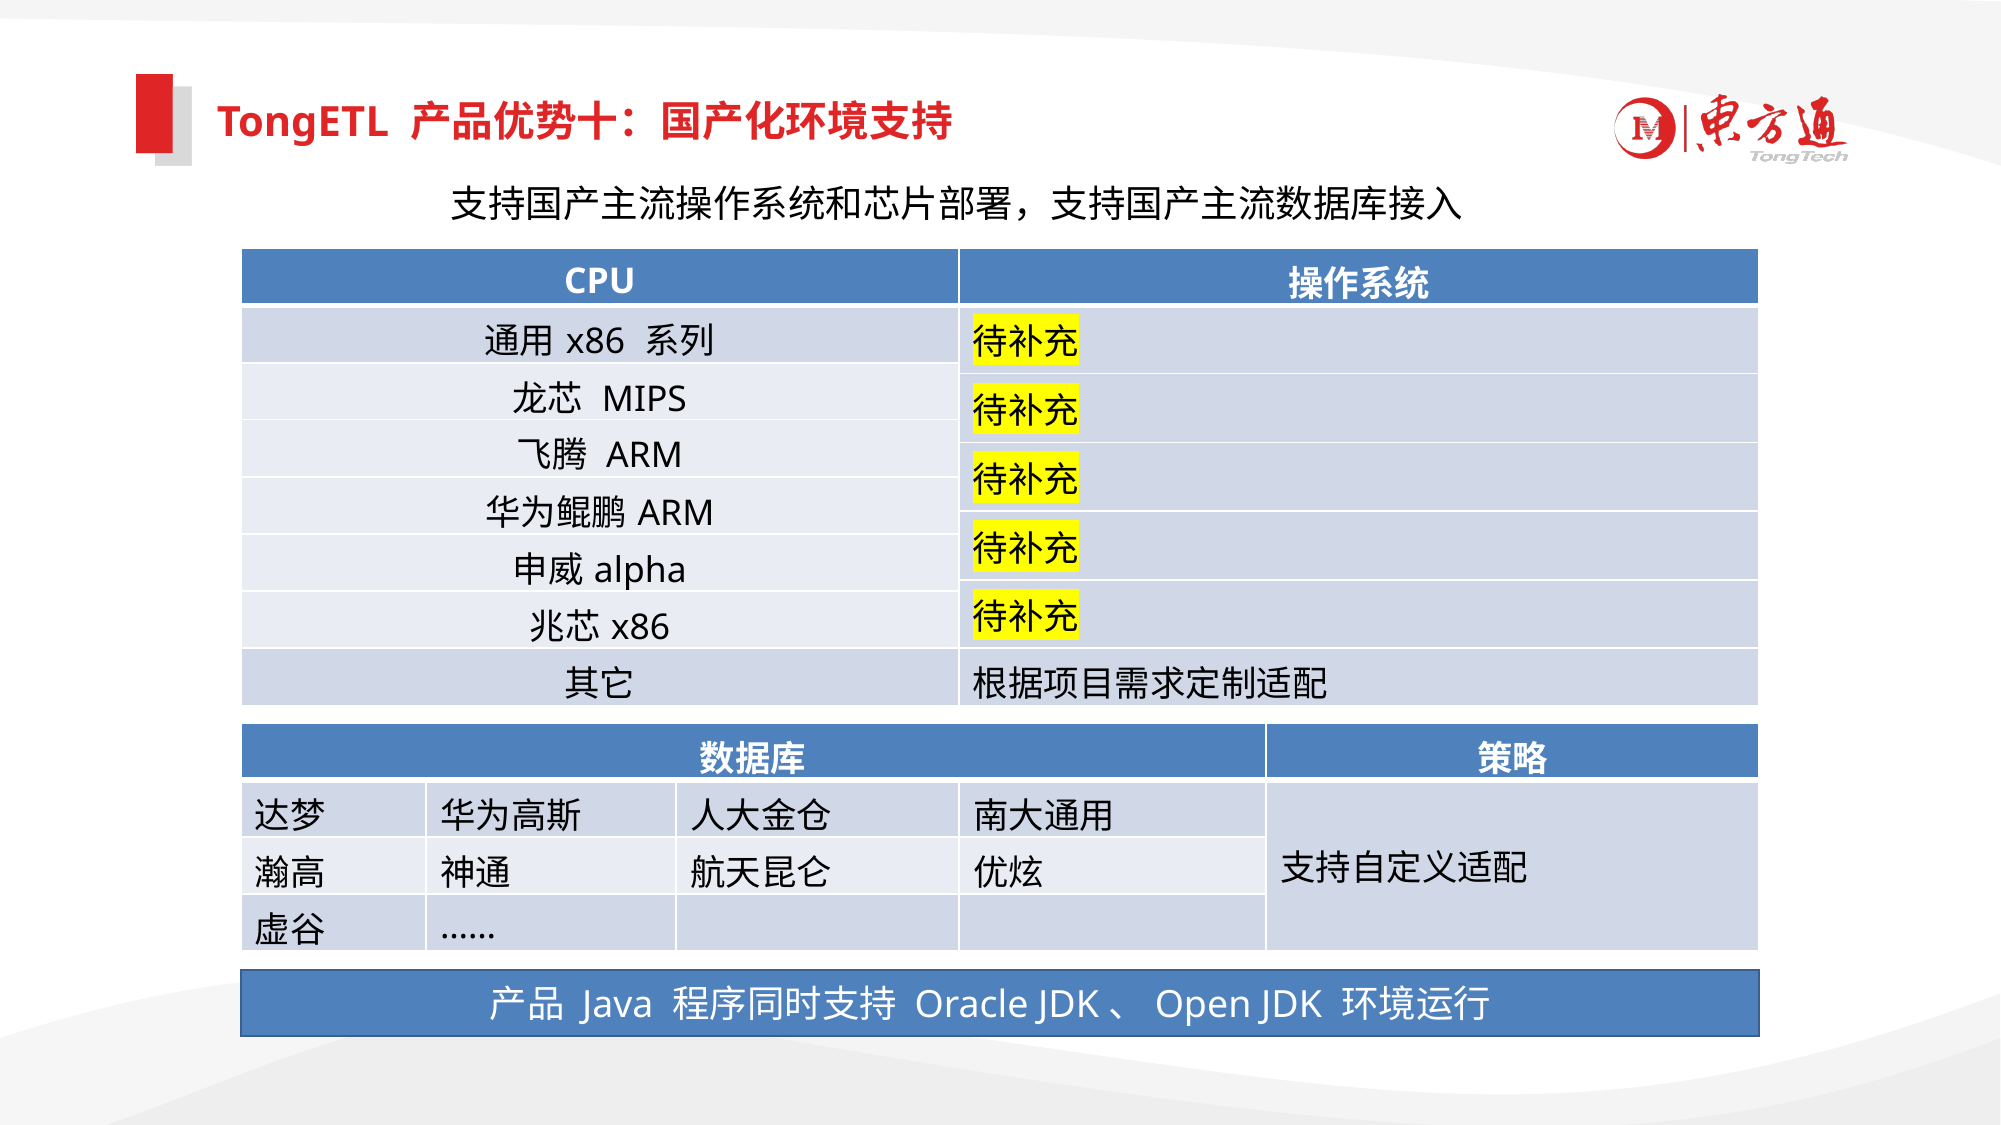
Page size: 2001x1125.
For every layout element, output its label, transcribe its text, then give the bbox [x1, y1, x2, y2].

table_cell 人大金仓 [677, 783, 958, 836]
table_cell 根据项目需求定制适配 [960, 649, 1758, 705]
table_header CPU [242, 249, 958, 303]
table_cell 待补充 [960, 443, 1758, 510]
table_cell 瀚高 [242, 838, 425, 893]
text_box 产品 Java 程序同时支持 Oracle JDK、Open JDK 环境运行 [474, 972, 1525, 1033]
table_cell [960, 895, 1265, 950]
table_cell 龙芯 MIPS [242, 364, 958, 419]
table_cell 虚谷 [242, 895, 425, 950]
table_header 操作系统 [960, 249, 1758, 303]
table_cell 飞腾 ARM [242, 420, 958, 476]
table_cell 待补充 [960, 374, 1758, 442]
table_cell [677, 895, 958, 950]
picture [1590, 79, 1883, 178]
table_cell 通用x86 系列 [242, 308, 958, 362]
table_cell 支持自定义适配 [1267, 783, 1758, 950]
table_cell 申威alpha [242, 535, 958, 590]
table_cell 达梦 [242, 783, 425, 836]
table_cell 待补充 [960, 581, 1758, 647]
text_box [135, 73, 174, 154]
table_cell 华为高斯 [427, 783, 675, 836]
table_header 策略 [1267, 724, 1758, 777]
table_cell 神通 [427, 838, 675, 893]
text_box [240, 969, 1760, 1037]
table_cell 兆芯x86 [242, 592, 958, 647]
table_cell 其它 [242, 649, 958, 705]
table_header 数据库 [242, 724, 1265, 777]
text_box 支持国产主流操作系统和芯片部署，支持国产主流数据库接入 [435, 172, 1565, 233]
table_cell 待补充 [960, 512, 1758, 579]
table_cell 待补充 [960, 308, 1758, 373]
text_box TongETL 产品优势十：国产化环境支持 [202, 87, 968, 153]
table_cell …… [427, 895, 675, 950]
table_cell 优炫 [960, 838, 1265, 893]
table_cell 南大通用 [960, 783, 1265, 836]
text_box [154, 86, 193, 167]
table_cell 华为鲲鹏ARM [242, 478, 958, 533]
table_cell 航天昆仑 [677, 838, 958, 893]
